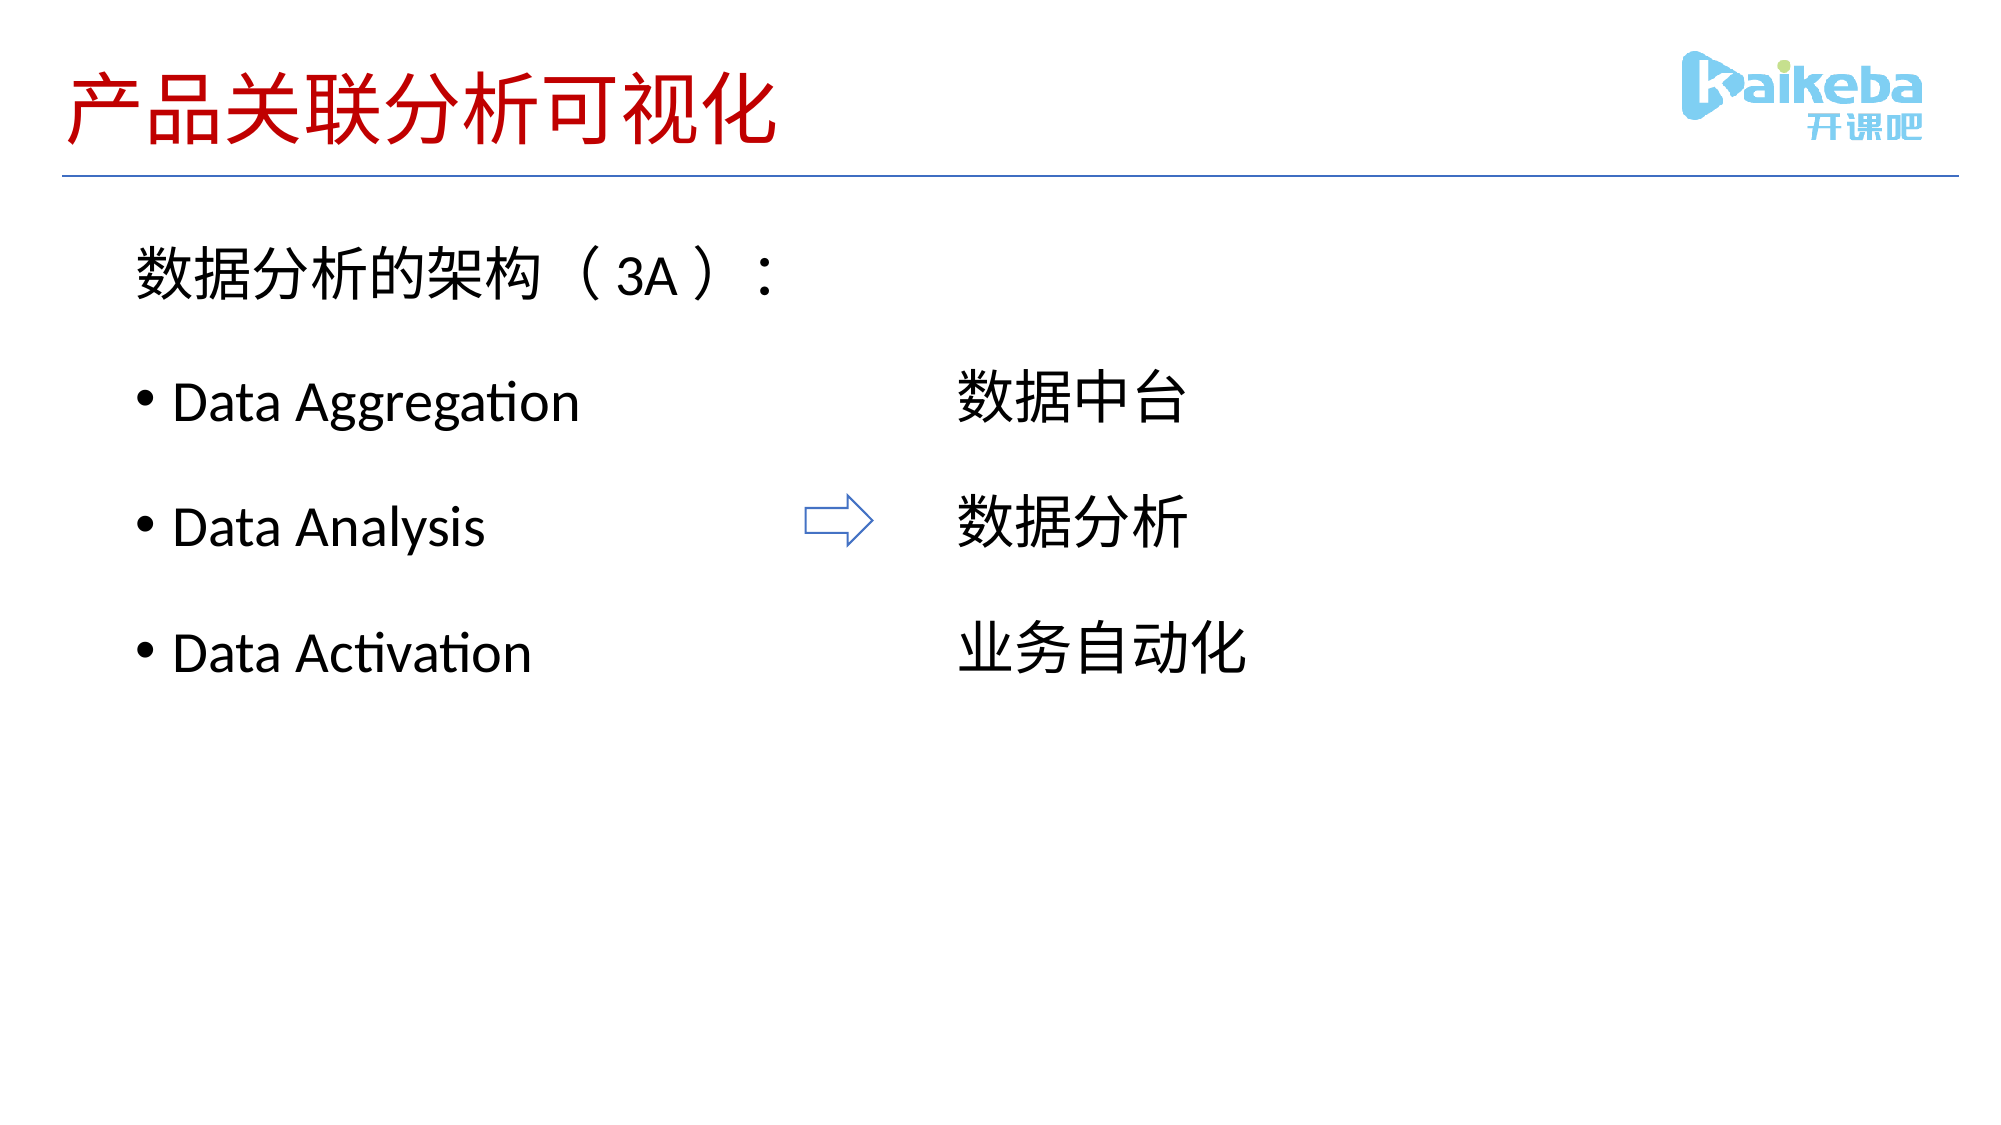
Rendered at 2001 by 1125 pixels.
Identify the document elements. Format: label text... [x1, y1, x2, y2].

text_box 数据中台 数据分析 业务自动化 [949, 317, 1440, 828]
table_cell 配件 [1653, 21, 1950, 167]
text_box [805, 495, 873, 546]
title 产品关联分析可视化 [57, 59, 1728, 167]
text_box 数据分析的架构（3A）： Data Aggregation Data Analysis Data Activation [127, 194, 1775, 846]
